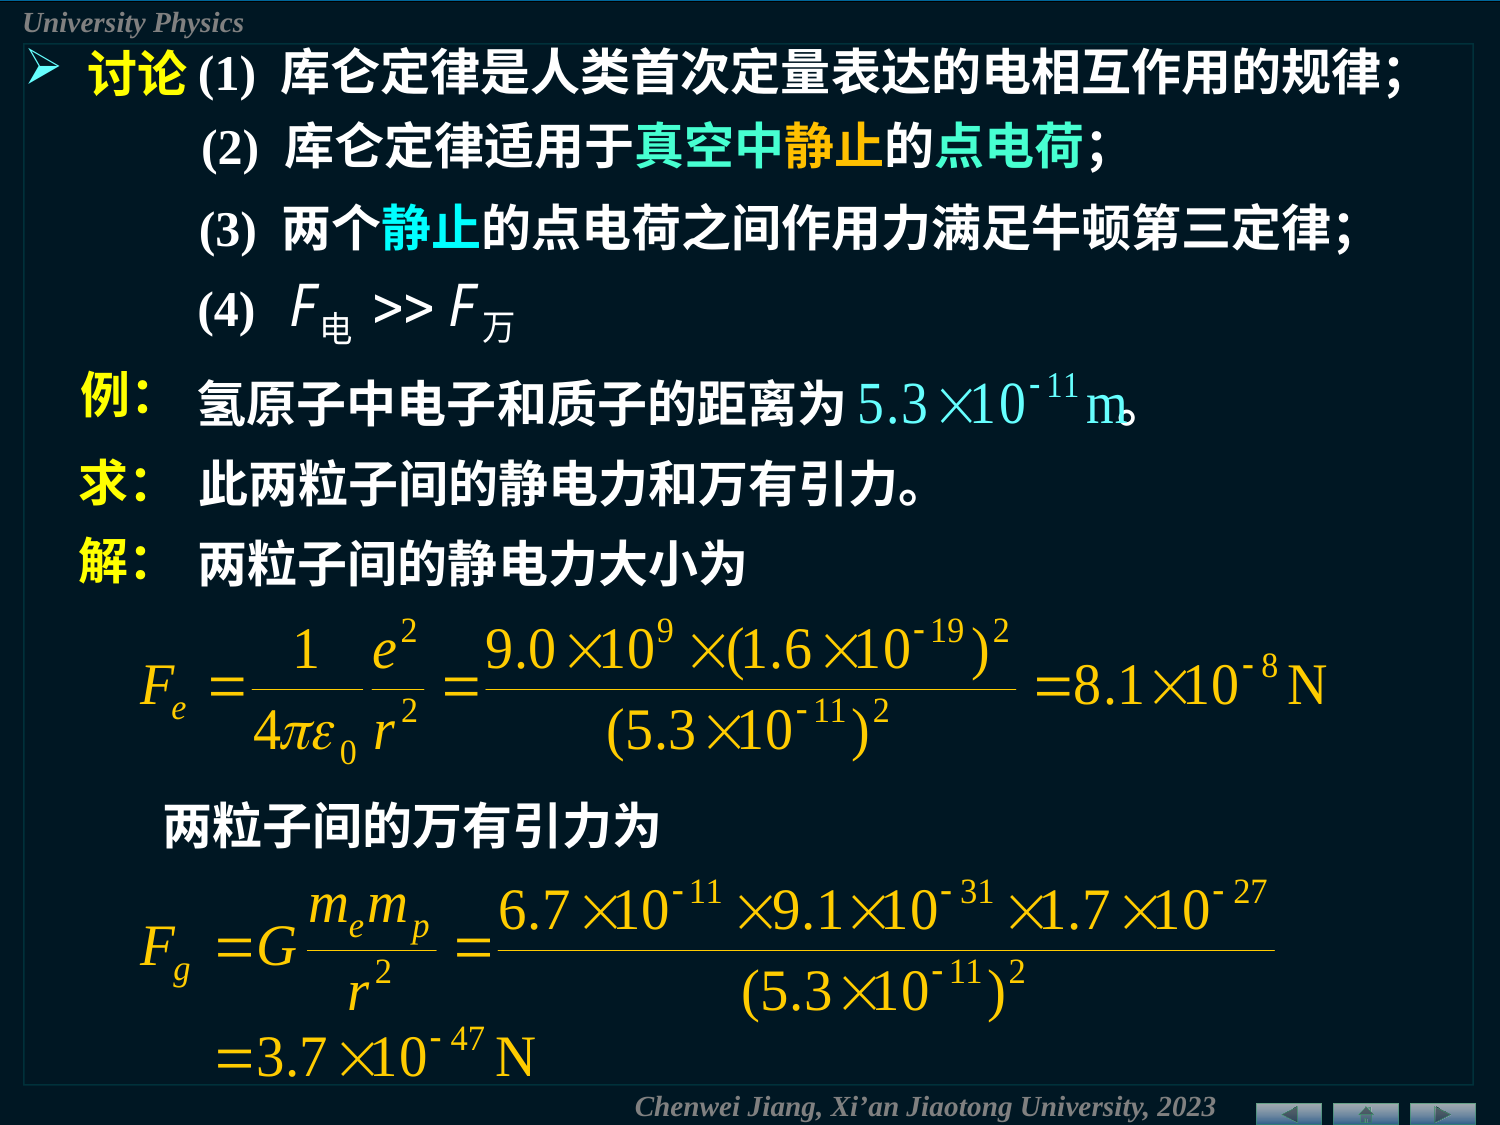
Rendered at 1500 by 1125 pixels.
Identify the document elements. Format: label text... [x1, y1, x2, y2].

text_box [855, 363, 1134, 429]
text_box (1) 库仑定律是人类首次定量表达的电相互作用的规律； [183, 32, 1436, 108]
text_box (3) 两个静止的点电荷之间作用力满足牛顿第三定律； [184, 188, 1500, 264]
text_box (4) [182, 268, 324, 344]
text_box 求： [63, 444, 632, 519]
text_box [135, 869, 1278, 1083]
text_box 两粒子间的静电力大小为 [183, 525, 1010, 601]
text_box 解： [64, 521, 585, 597]
text_box 讨论 [9, 35, 186, 110]
text_box 氢原子中电子和质子的距离为 。 [182, 349, 1258, 440]
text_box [287, 275, 520, 351]
text_box 例： [65, 356, 621, 432]
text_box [135, 609, 1332, 769]
text_box 此两粒子间的静电力和万有引力。 [183, 444, 986, 520]
text_box (2) 库仑定律适用于真空中静止的点电荷； [186, 107, 1227, 183]
text_box 两粒子间的万有引力为 [147, 787, 844, 862]
